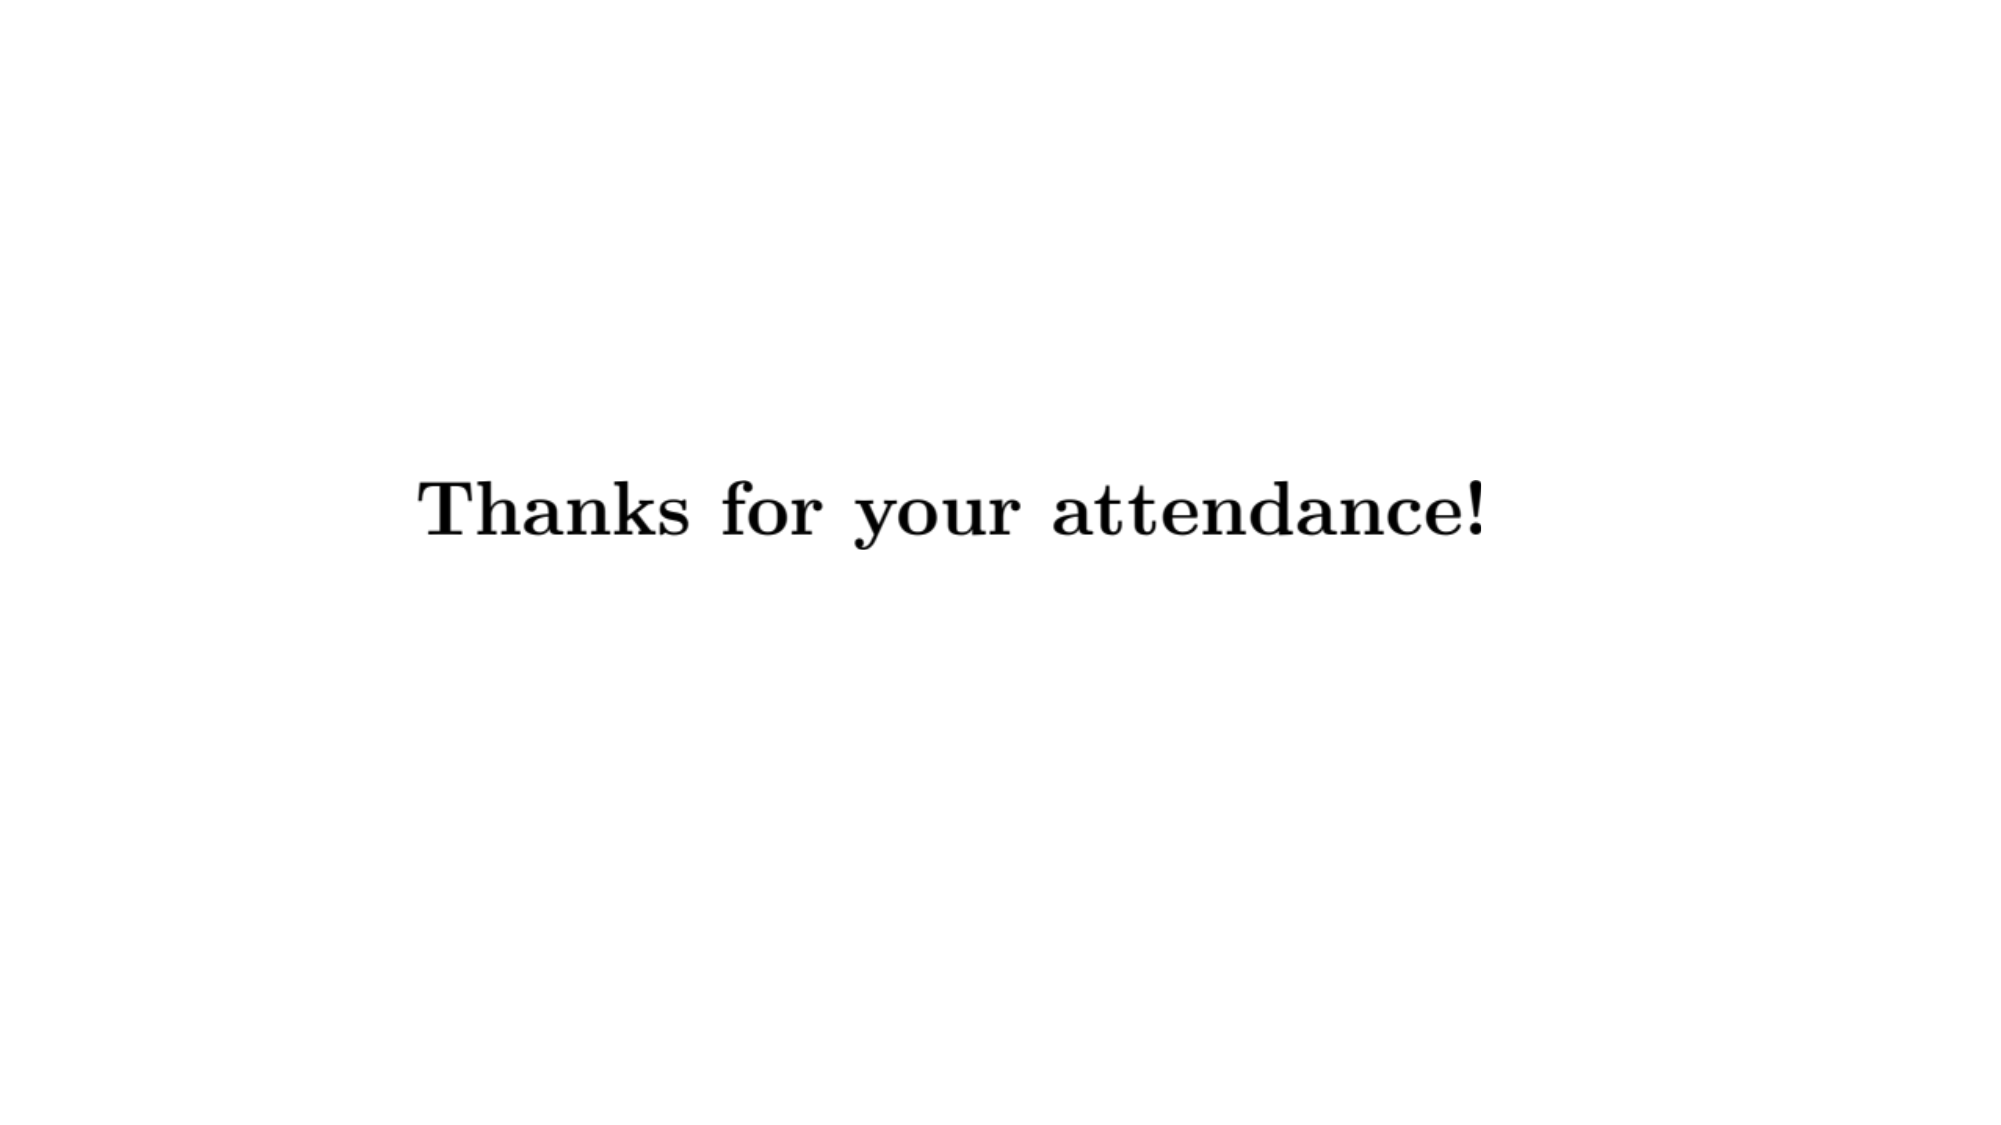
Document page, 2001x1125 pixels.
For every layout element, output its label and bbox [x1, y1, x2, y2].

picture [416, 480, 1482, 550]
